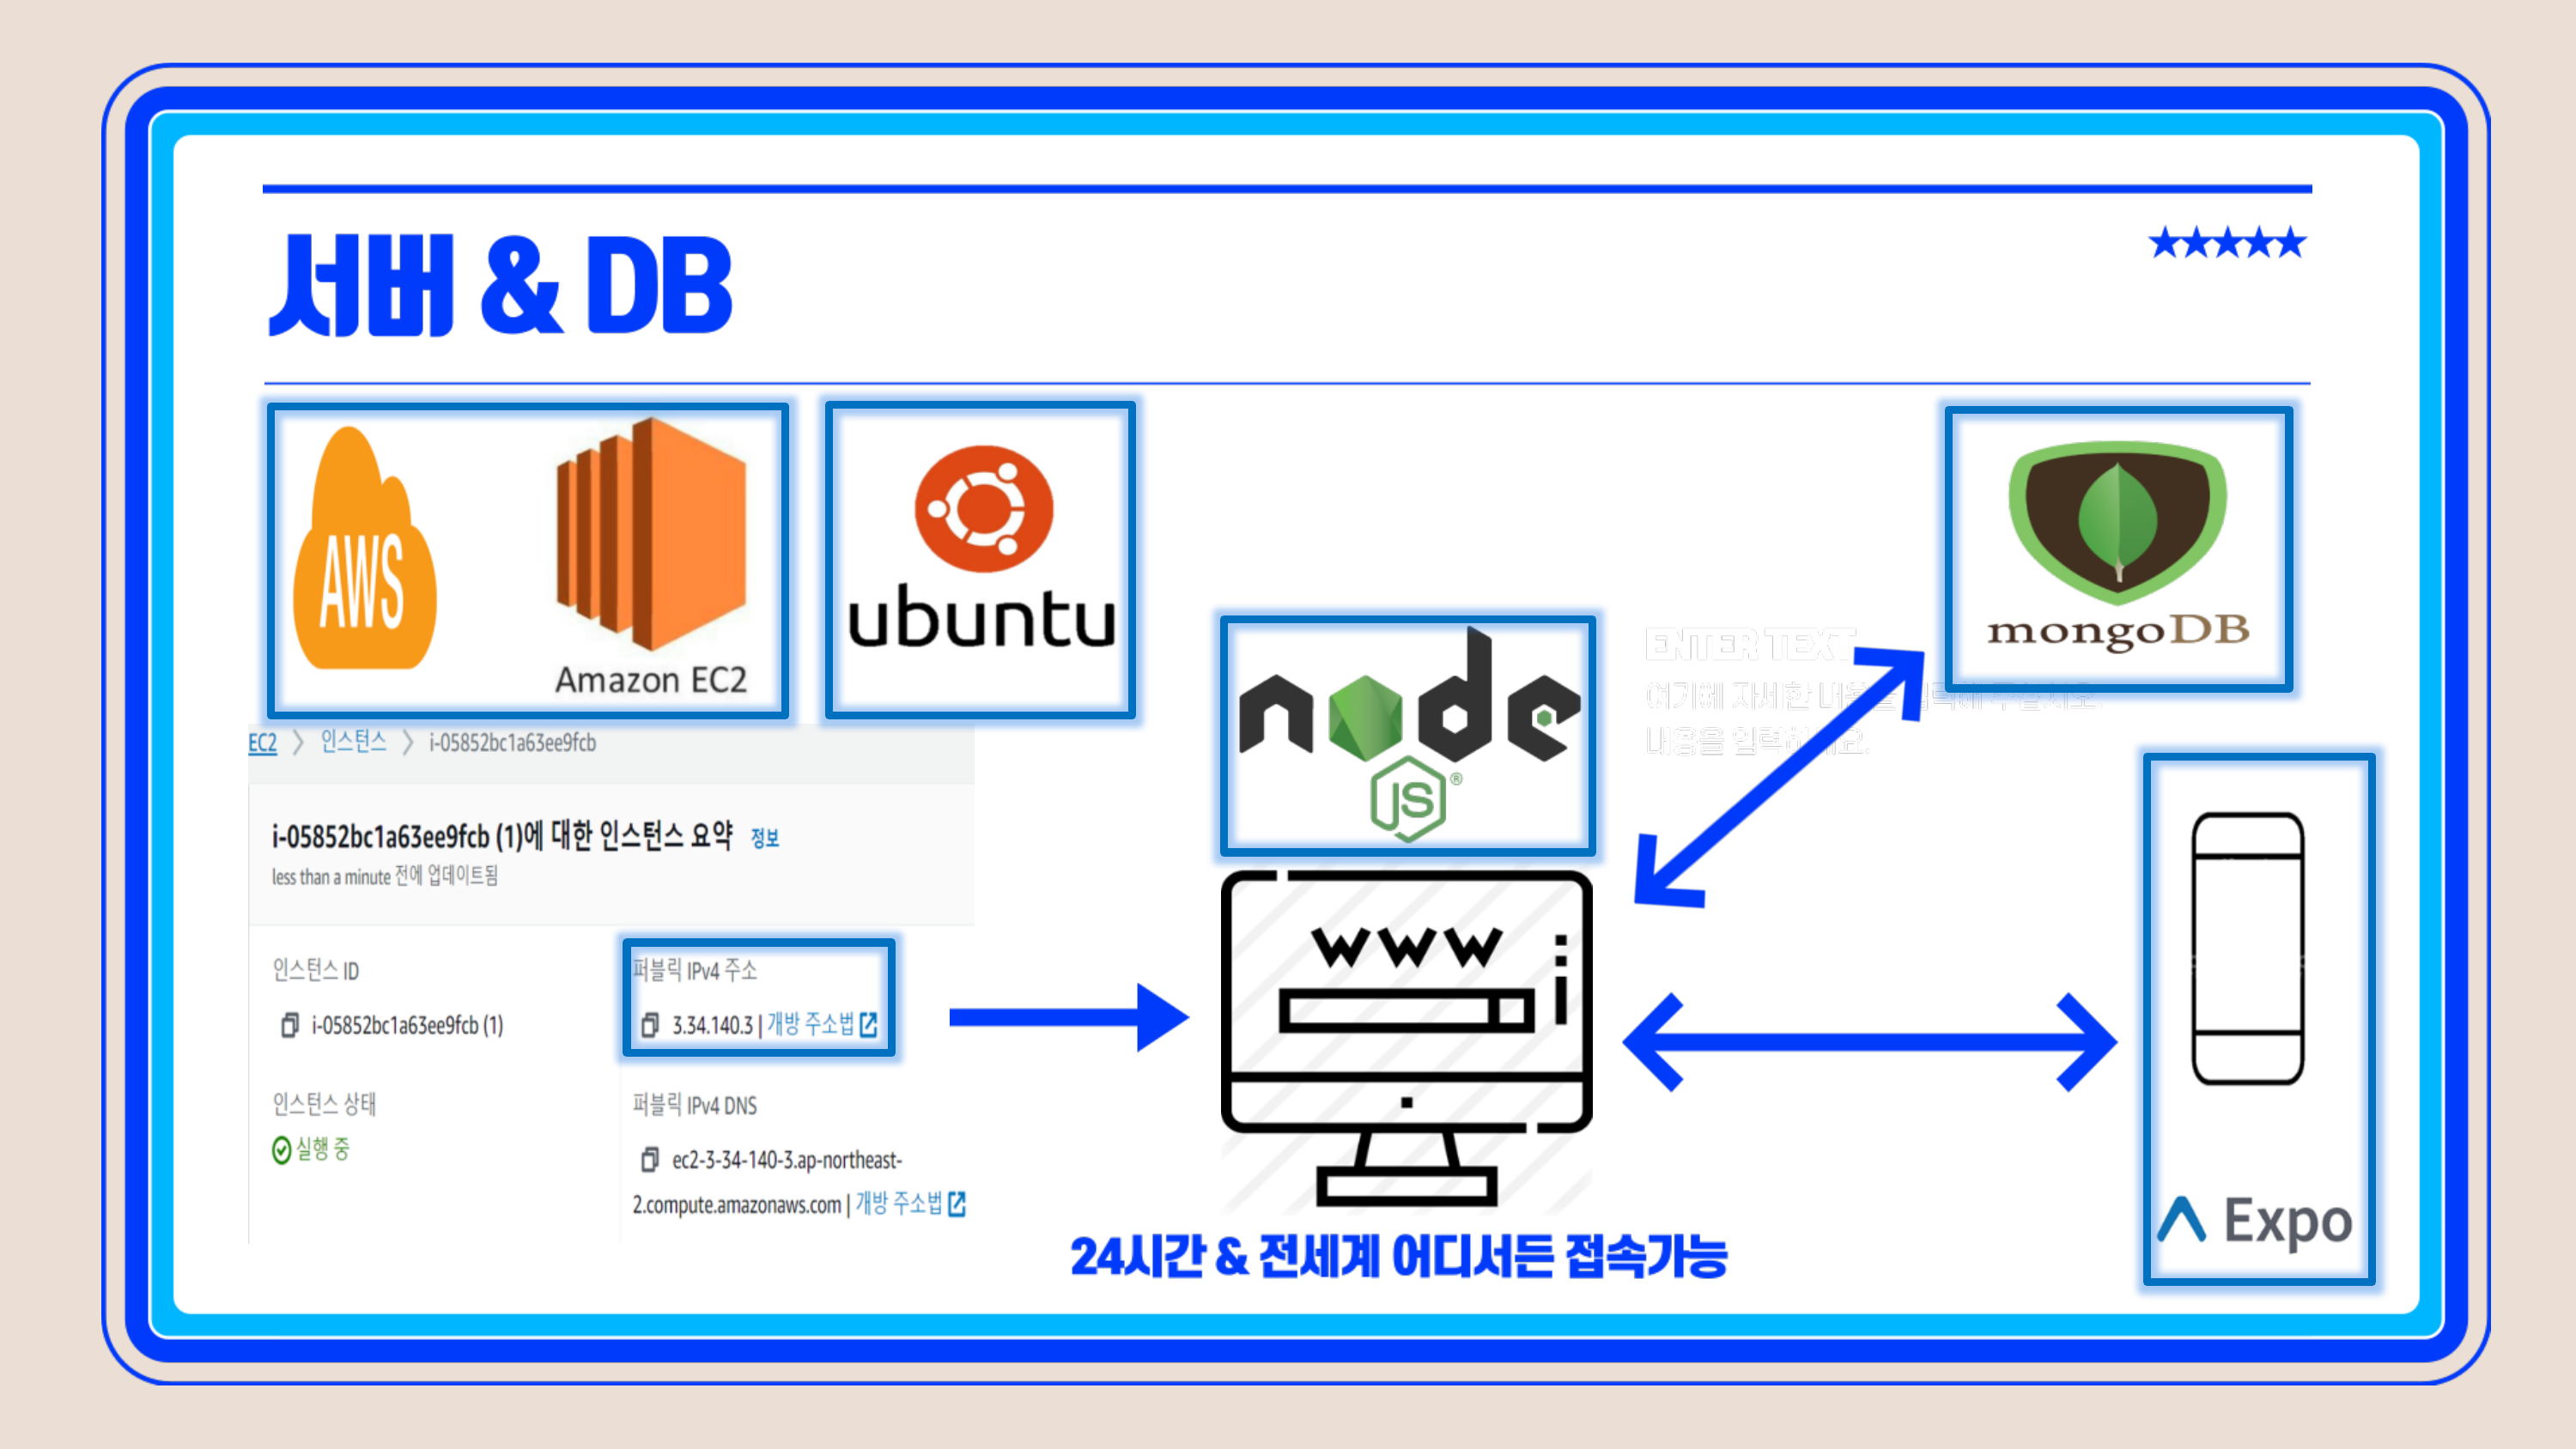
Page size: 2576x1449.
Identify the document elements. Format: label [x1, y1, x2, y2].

text_box [248, 724, 975, 1244]
text_box [2085, 734, 2413, 1301]
text_box [1221, 864, 1594, 1216]
text_box [101, 63, 2491, 1386]
text_box [506, 390, 787, 707]
picture [1062, 1216, 1751, 1310]
text_box [263, 173, 2313, 206]
text_box [264, 399, 464, 685]
text_box [950, 982, 1190, 1053]
text_box [1587, 724, 1971, 830]
picture [1639, 611, 2121, 778]
picture [2080, 214, 2327, 287]
text_box [1621, 990, 2118, 1095]
text_box [264, 379, 2311, 389]
text_box [1221, 615, 1601, 857]
picture [250, 199, 788, 418]
text_box [1947, 410, 2288, 685]
text_box [786, 419, 1163, 685]
